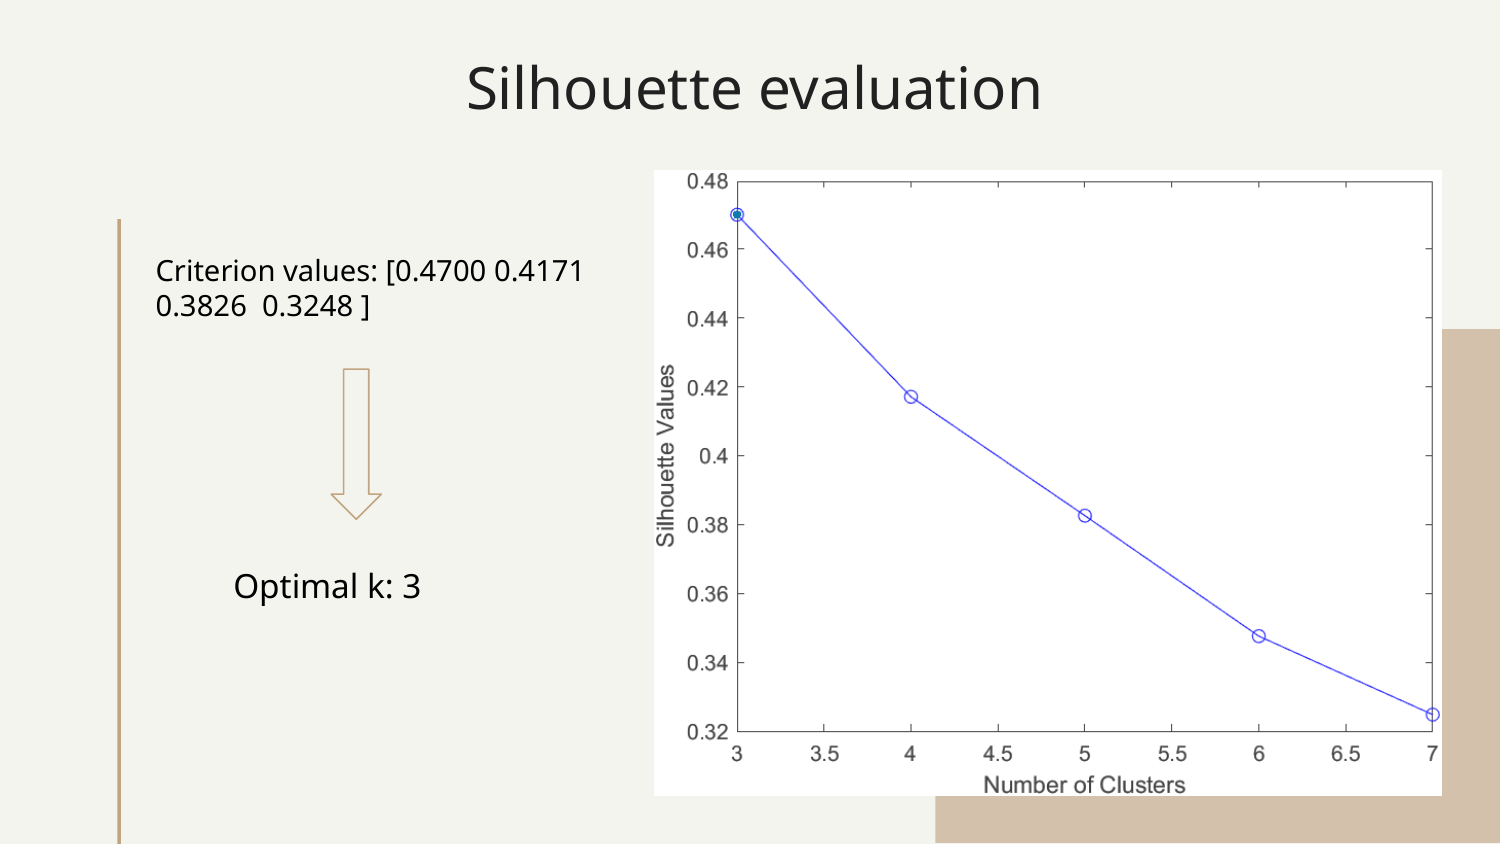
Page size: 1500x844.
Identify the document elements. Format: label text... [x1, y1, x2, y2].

text_box Optimal k: 3 [183, 549, 571, 655]
title Silhouette evaluation [121, 46, 1388, 125]
text_box Criterion values: [0.4700 0.4171 0.3826 0.3248 ] [140, 237, 614, 338]
text_box [331, 369, 382, 520]
picture [654, 169, 1442, 796]
